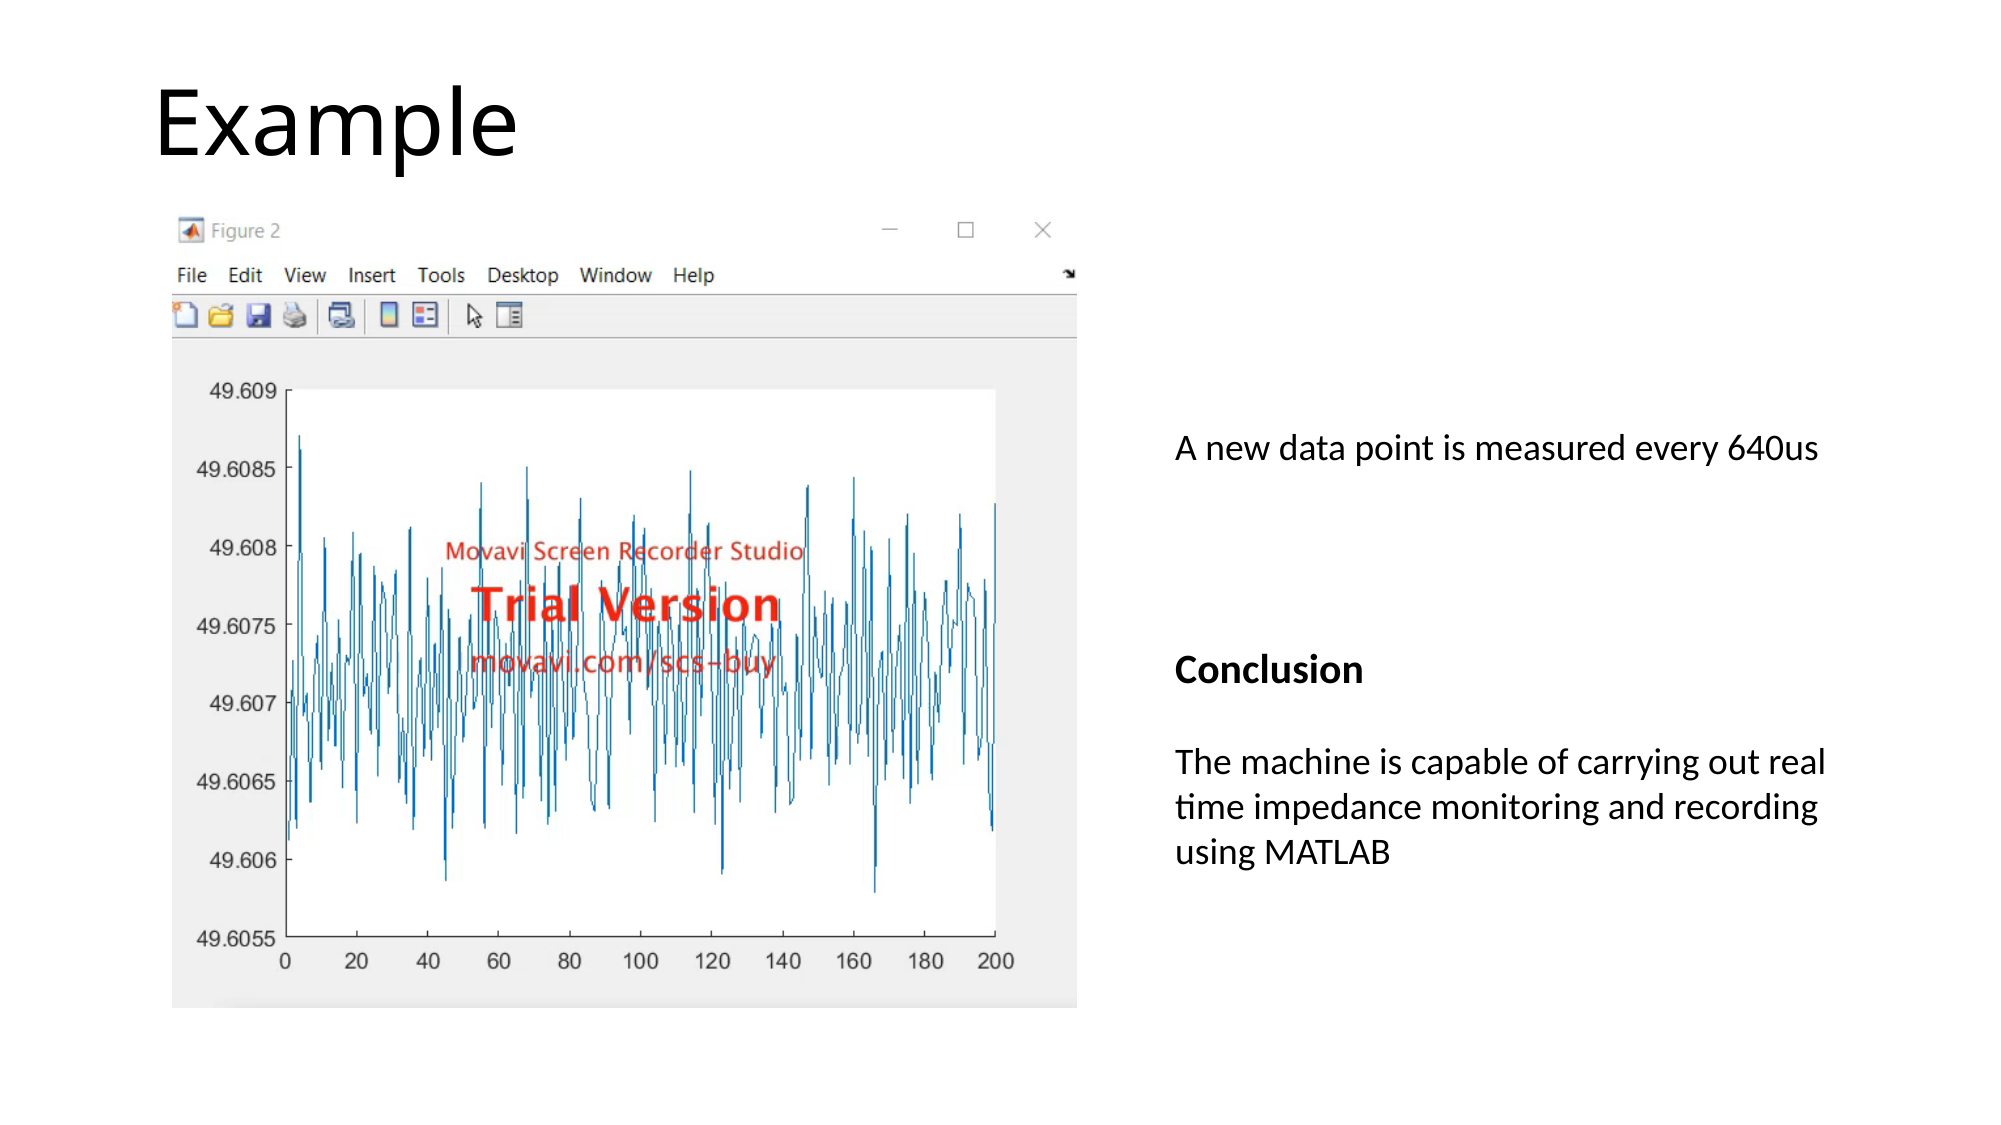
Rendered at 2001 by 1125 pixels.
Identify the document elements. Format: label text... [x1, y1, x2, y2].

text_box Conclusion The machine is capable of carrying out real time impedance monitoring and recording using MATLAB [1160, 634, 1879, 880]
text_box A new data point is measured every 640us [1160, 415, 1840, 475]
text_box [171, 212, 1078, 1008]
title Example [137, 59, 1863, 192]
